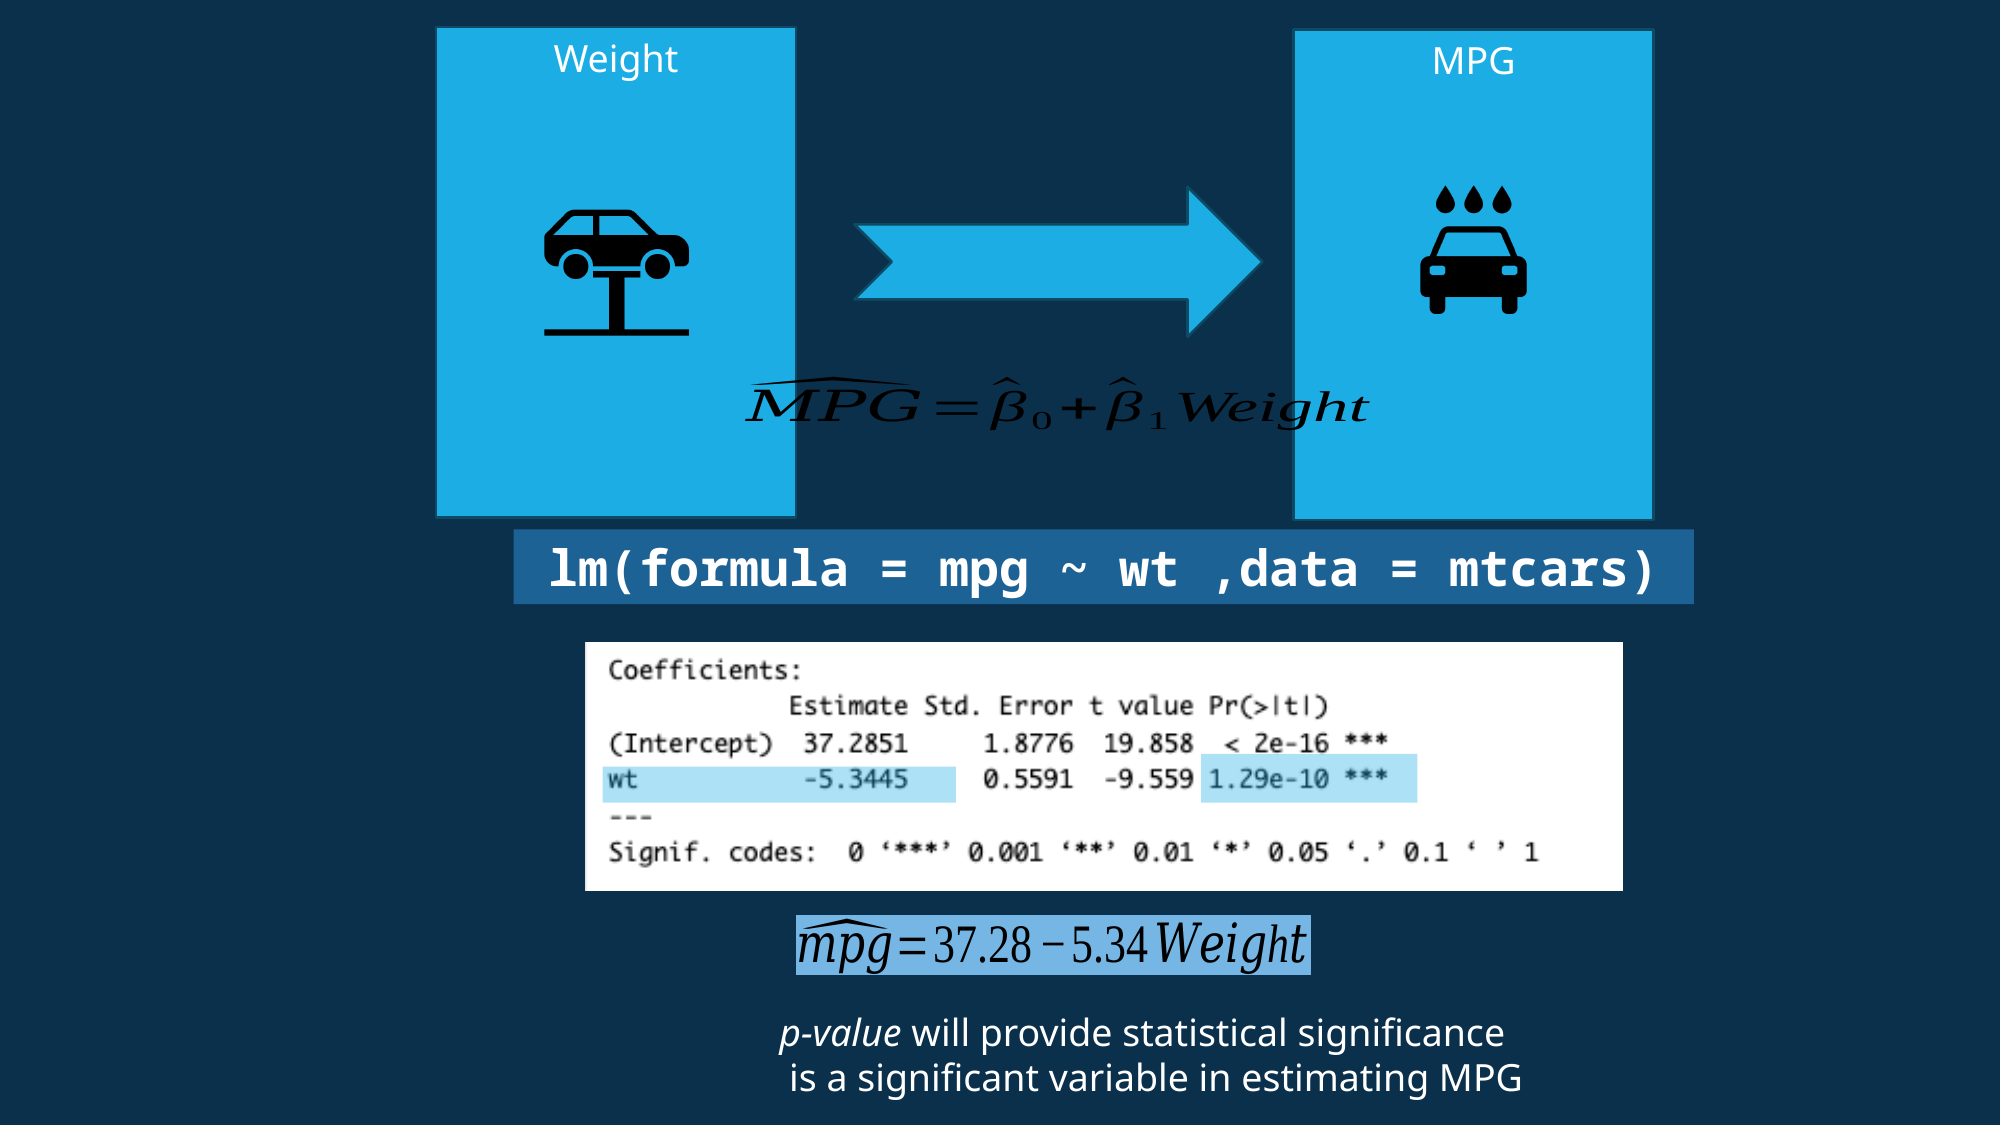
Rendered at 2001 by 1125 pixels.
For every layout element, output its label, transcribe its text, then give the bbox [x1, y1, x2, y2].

picture [584, 641, 1624, 891]
text_box lm(formula = mpg ~ wt ,data = mtcars) [513, 529, 1694, 605]
text_box [853, 185, 1264, 339]
picture [540, 196, 692, 348]
text_box Weight [435, 26, 797, 519]
text_box MPG [1292, 28, 1655, 521]
picture [1398, 174, 1550, 326]
